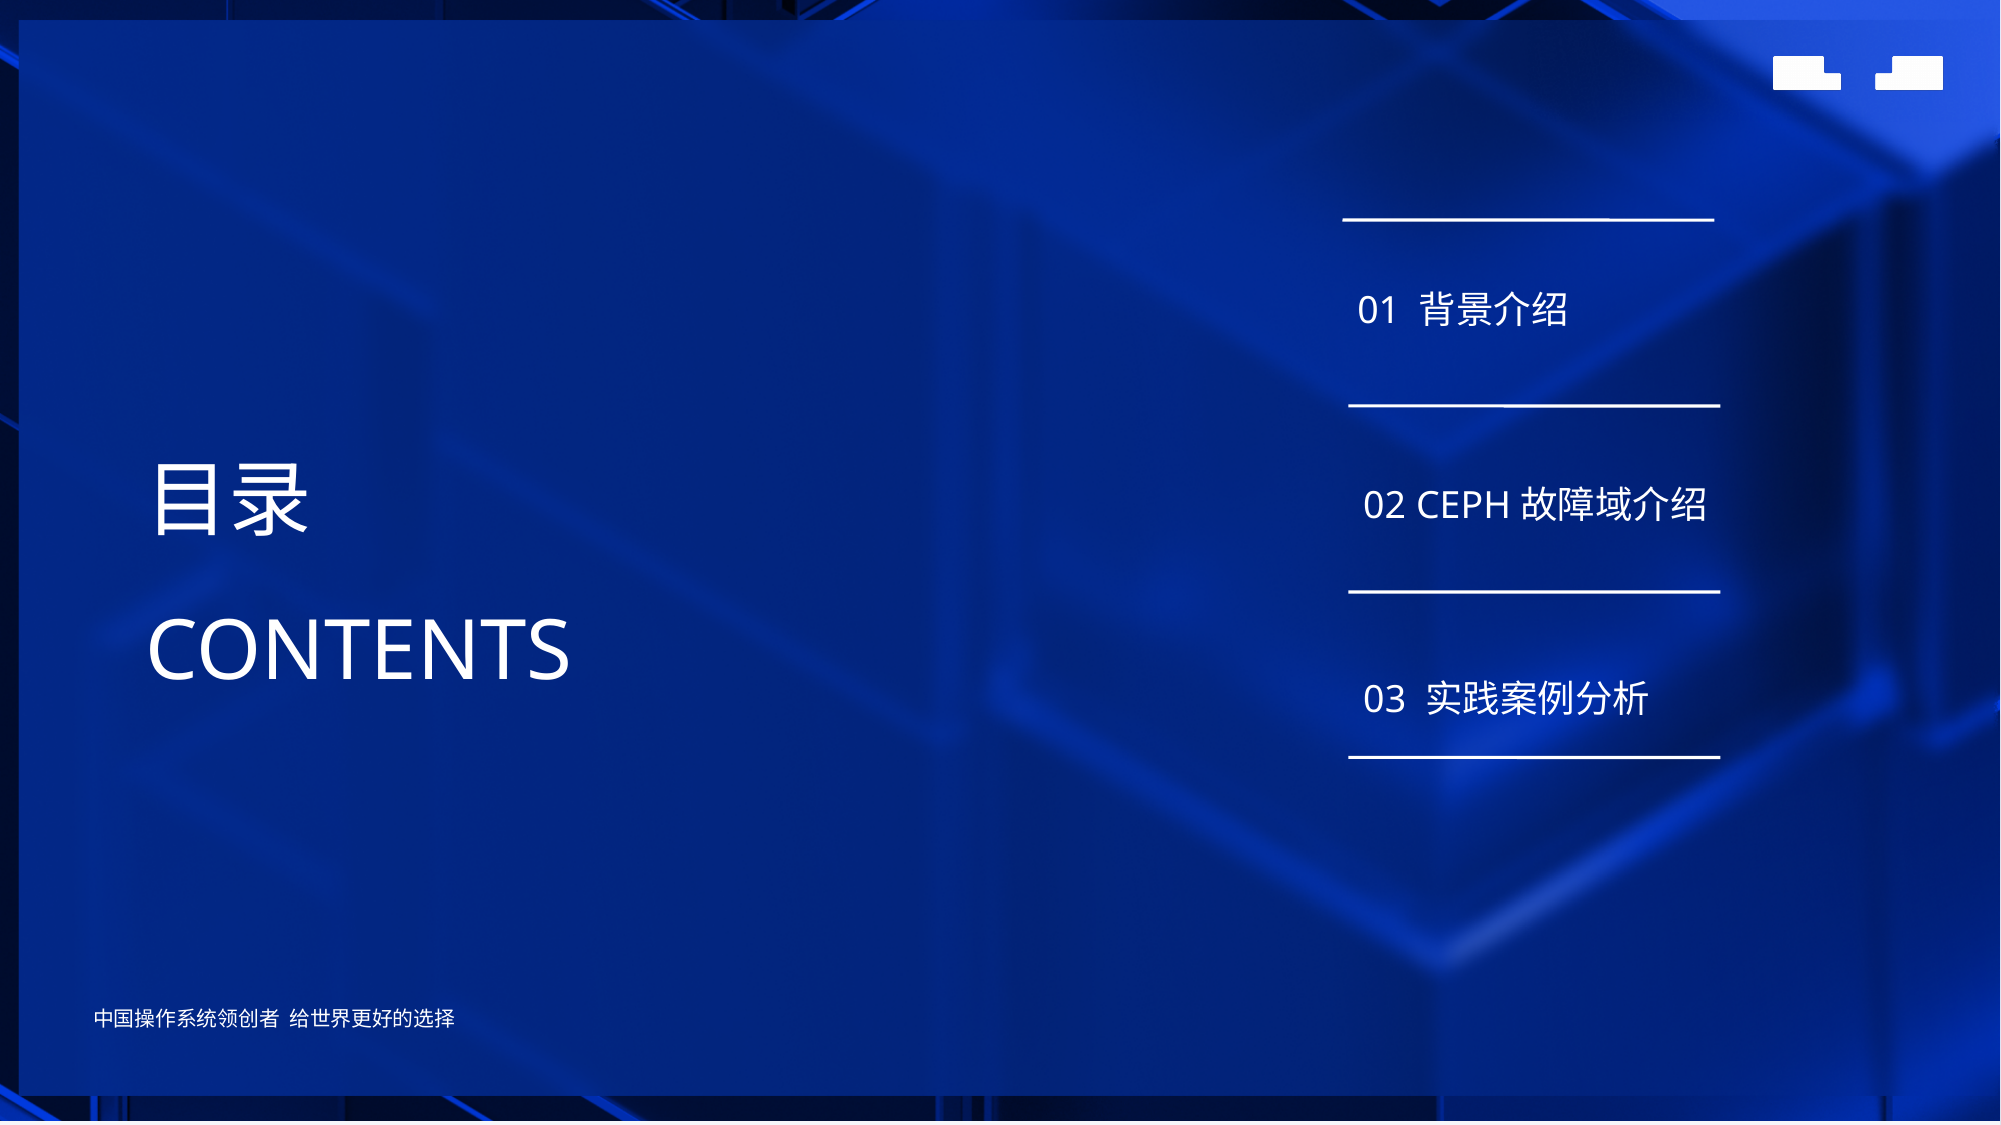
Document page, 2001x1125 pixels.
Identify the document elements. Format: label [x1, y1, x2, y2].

picture [0, 0, 2001, 1125]
text_box [1342, 219, 1735, 729]
